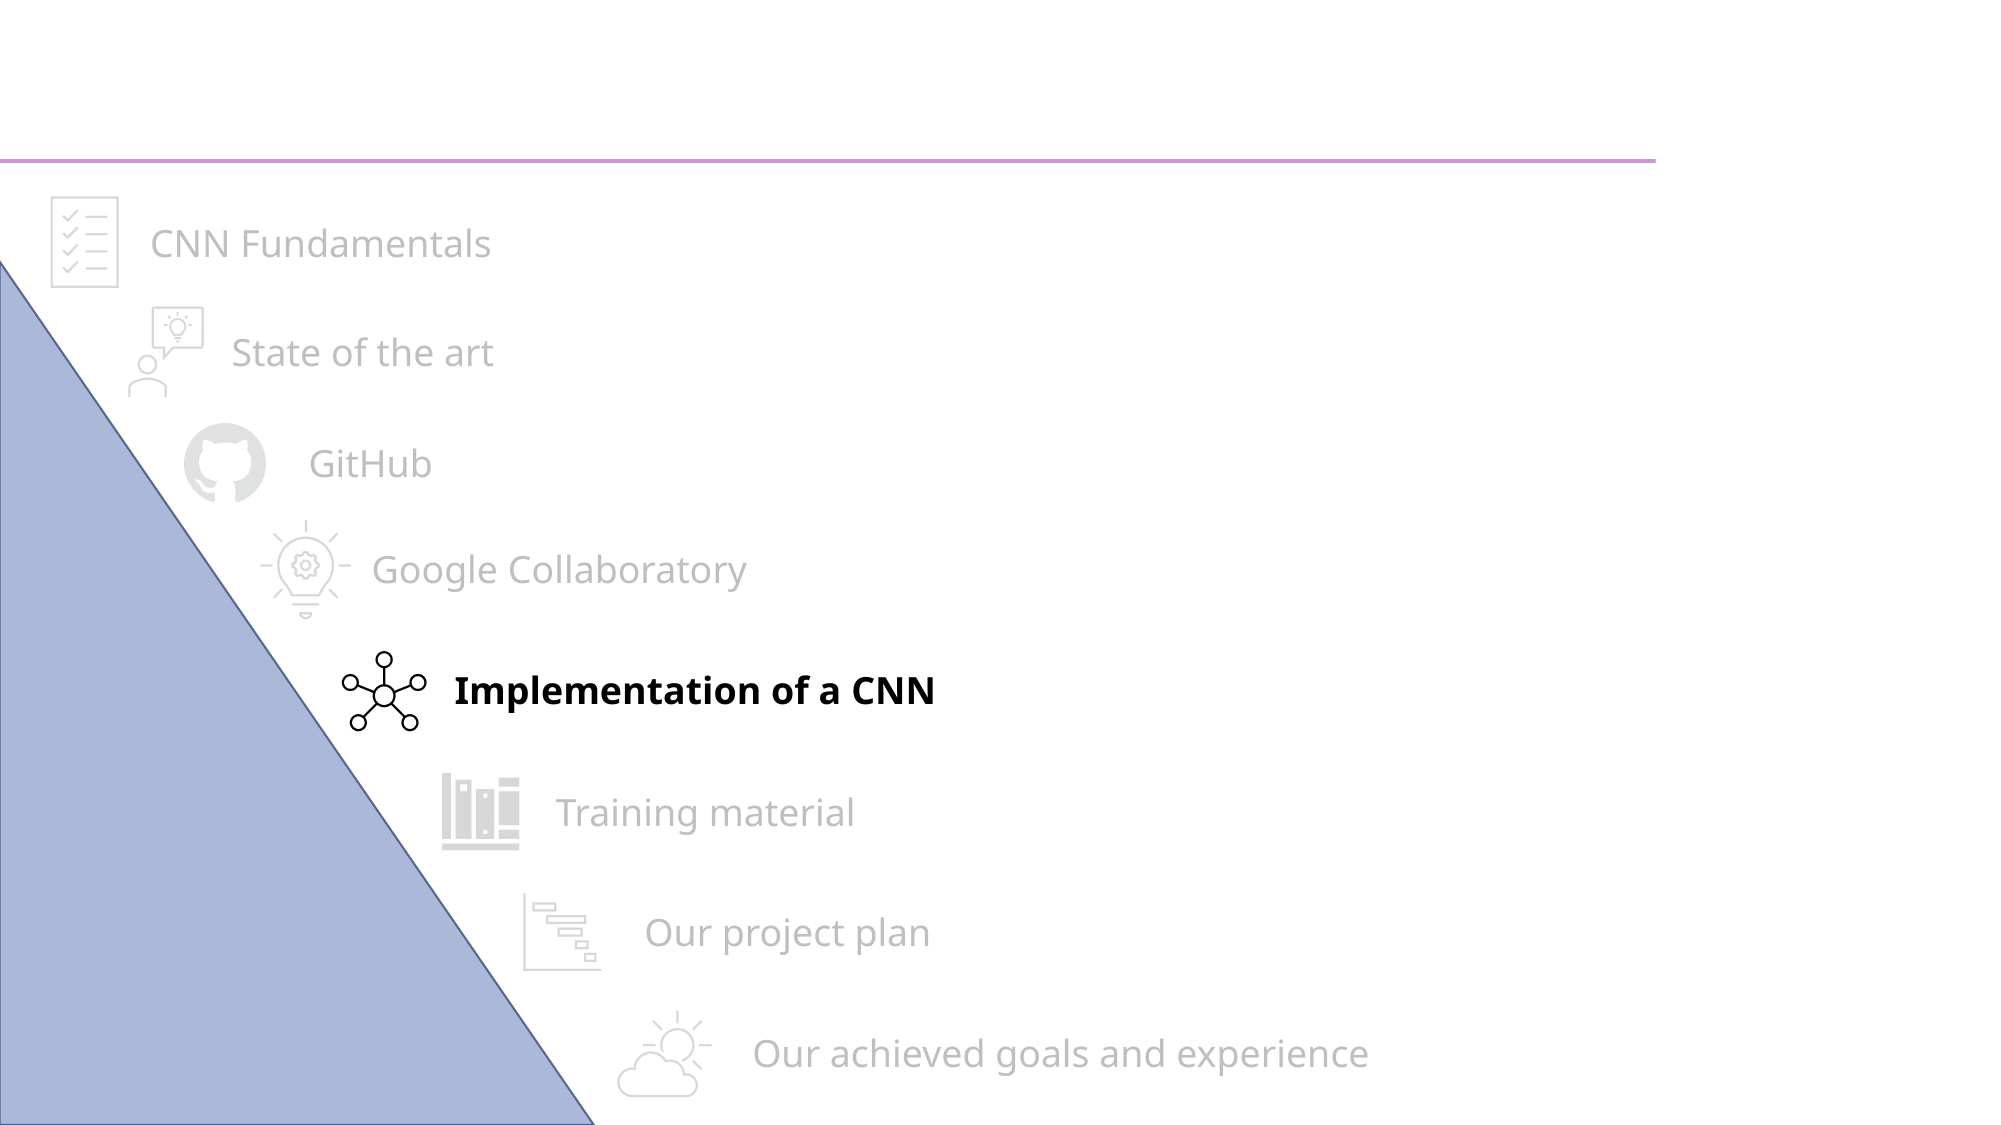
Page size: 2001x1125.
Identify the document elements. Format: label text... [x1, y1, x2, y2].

text_box Implementation of a CNN [439, 659, 960, 720]
text_box [0, 260, 596, 1125]
picture [611, 998, 721, 1108]
text_box CNN Fundamentals [139, 212, 554, 273]
text_box Google Collaboratory [361, 539, 776, 599]
picture [184, 423, 266, 505]
text_box Training material [540, 781, 960, 841]
picture [507, 877, 617, 987]
picture [30, 187, 220, 406]
picture [252, 515, 361, 625]
text_box Our project plan [629, 901, 1049, 961]
text_box State of the art [220, 321, 636, 381]
picture [426, 757, 535, 867]
text_box Our achieved goals and experience [737, 1022, 1438, 1083]
text_box GitHub [293, 432, 713, 493]
picture [329, 636, 439, 746]
